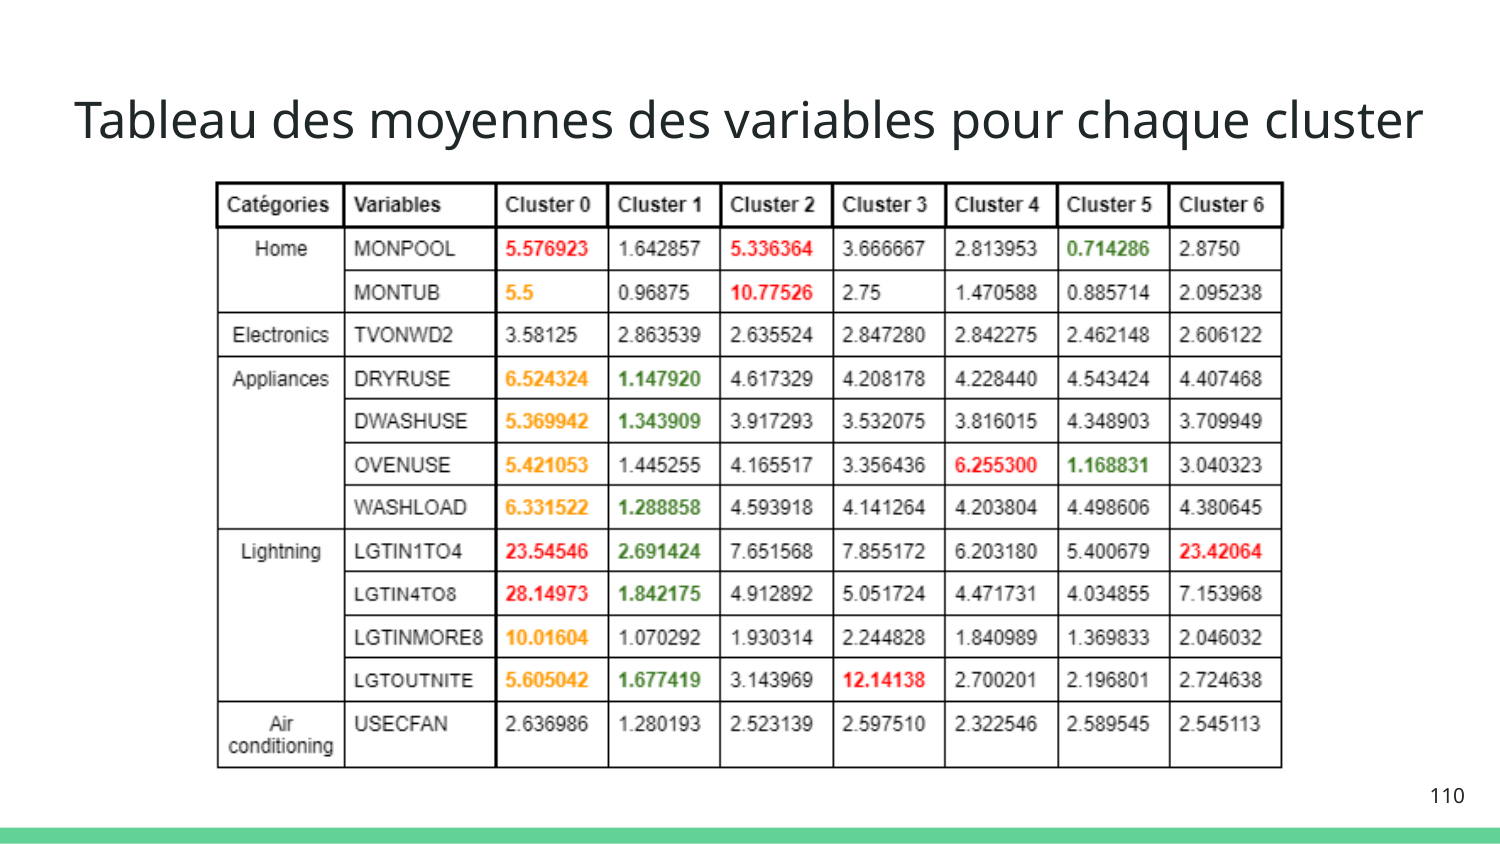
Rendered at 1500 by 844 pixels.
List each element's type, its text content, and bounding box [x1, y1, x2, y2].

picture [214, 175, 1286, 773]
slide_number ‹#› [1389, 764, 1480, 830]
title Tableau des moyennes des variables pour chaque cluster [51, 72, 1449, 167]
